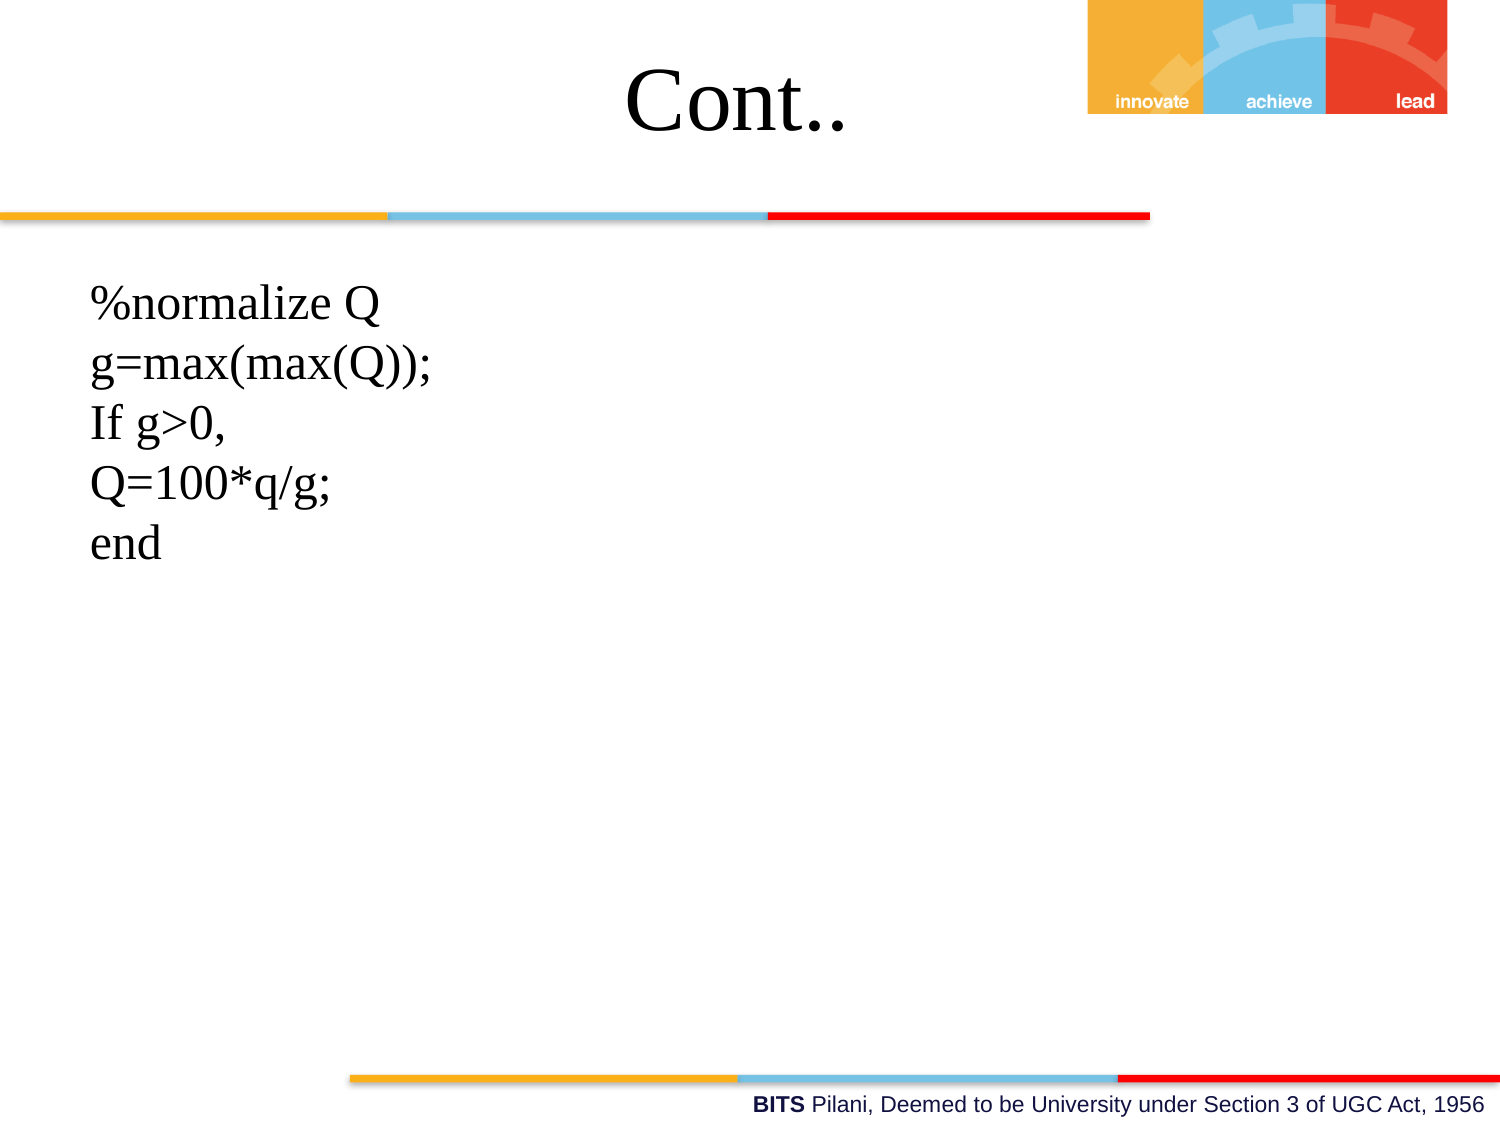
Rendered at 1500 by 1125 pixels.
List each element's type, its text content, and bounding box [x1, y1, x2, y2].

picture [1413, 0, 1448, 114]
title Cont.. [62, 0, 1413, 188]
text_box %normalize Q g=max(max(Q)); If g>0, Q=100*q/g; end [75, 262, 1400, 698]
